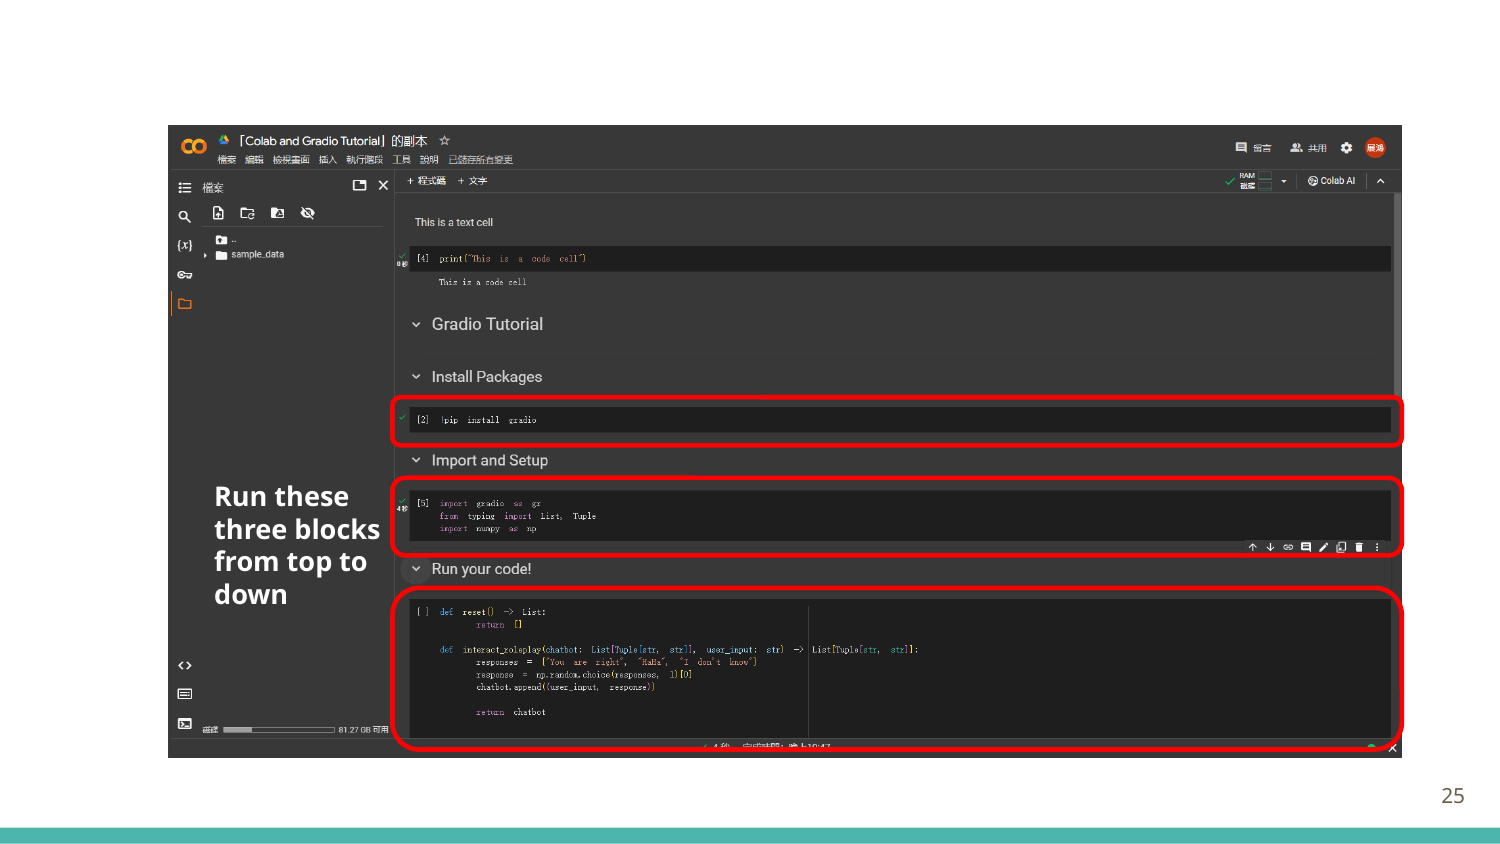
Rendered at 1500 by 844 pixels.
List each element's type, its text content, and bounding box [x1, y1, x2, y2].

slide_number ‹#› [1389, 764, 1480, 830]
picture [167, 125, 1403, 759]
